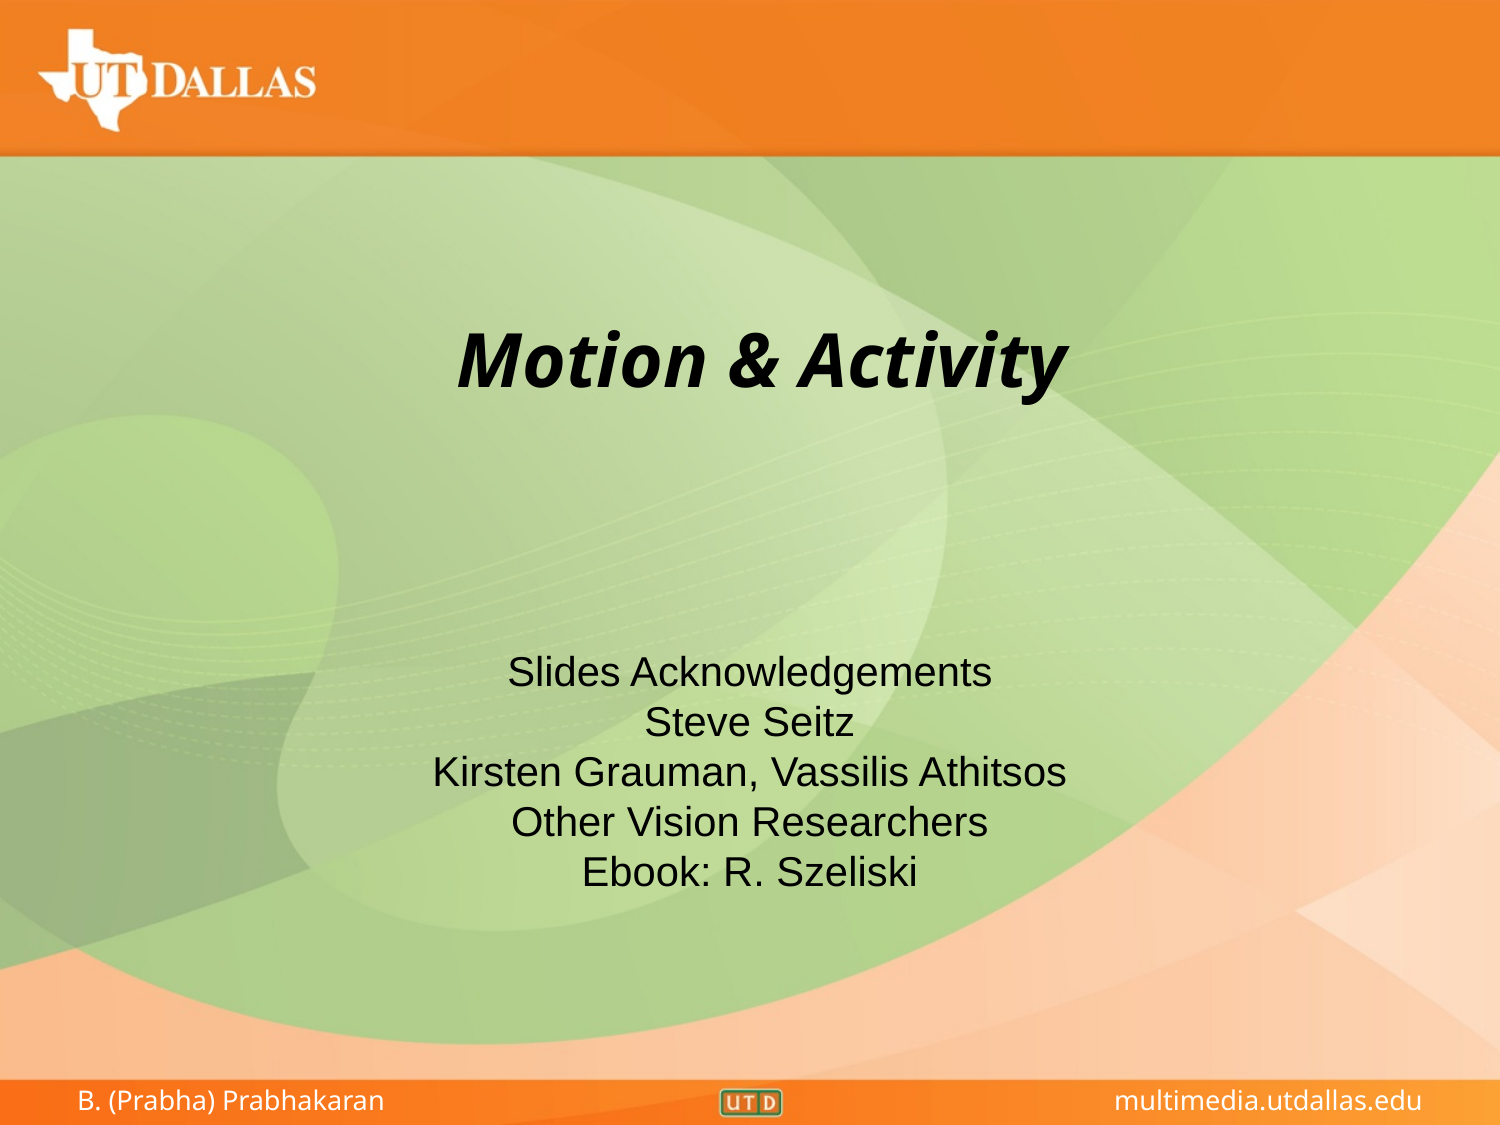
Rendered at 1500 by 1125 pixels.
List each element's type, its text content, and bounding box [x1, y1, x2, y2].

subtitle Slides Acknowledgements Steve Seitz Kirsten Grauman, Vassilis Athitsos Other Vision Researchers Ebook: R. Szeliski [225, 637, 1275, 925]
title Motion & Activity [112, 230, 1388, 472]
picture [0, 0, 1500, 1125]
